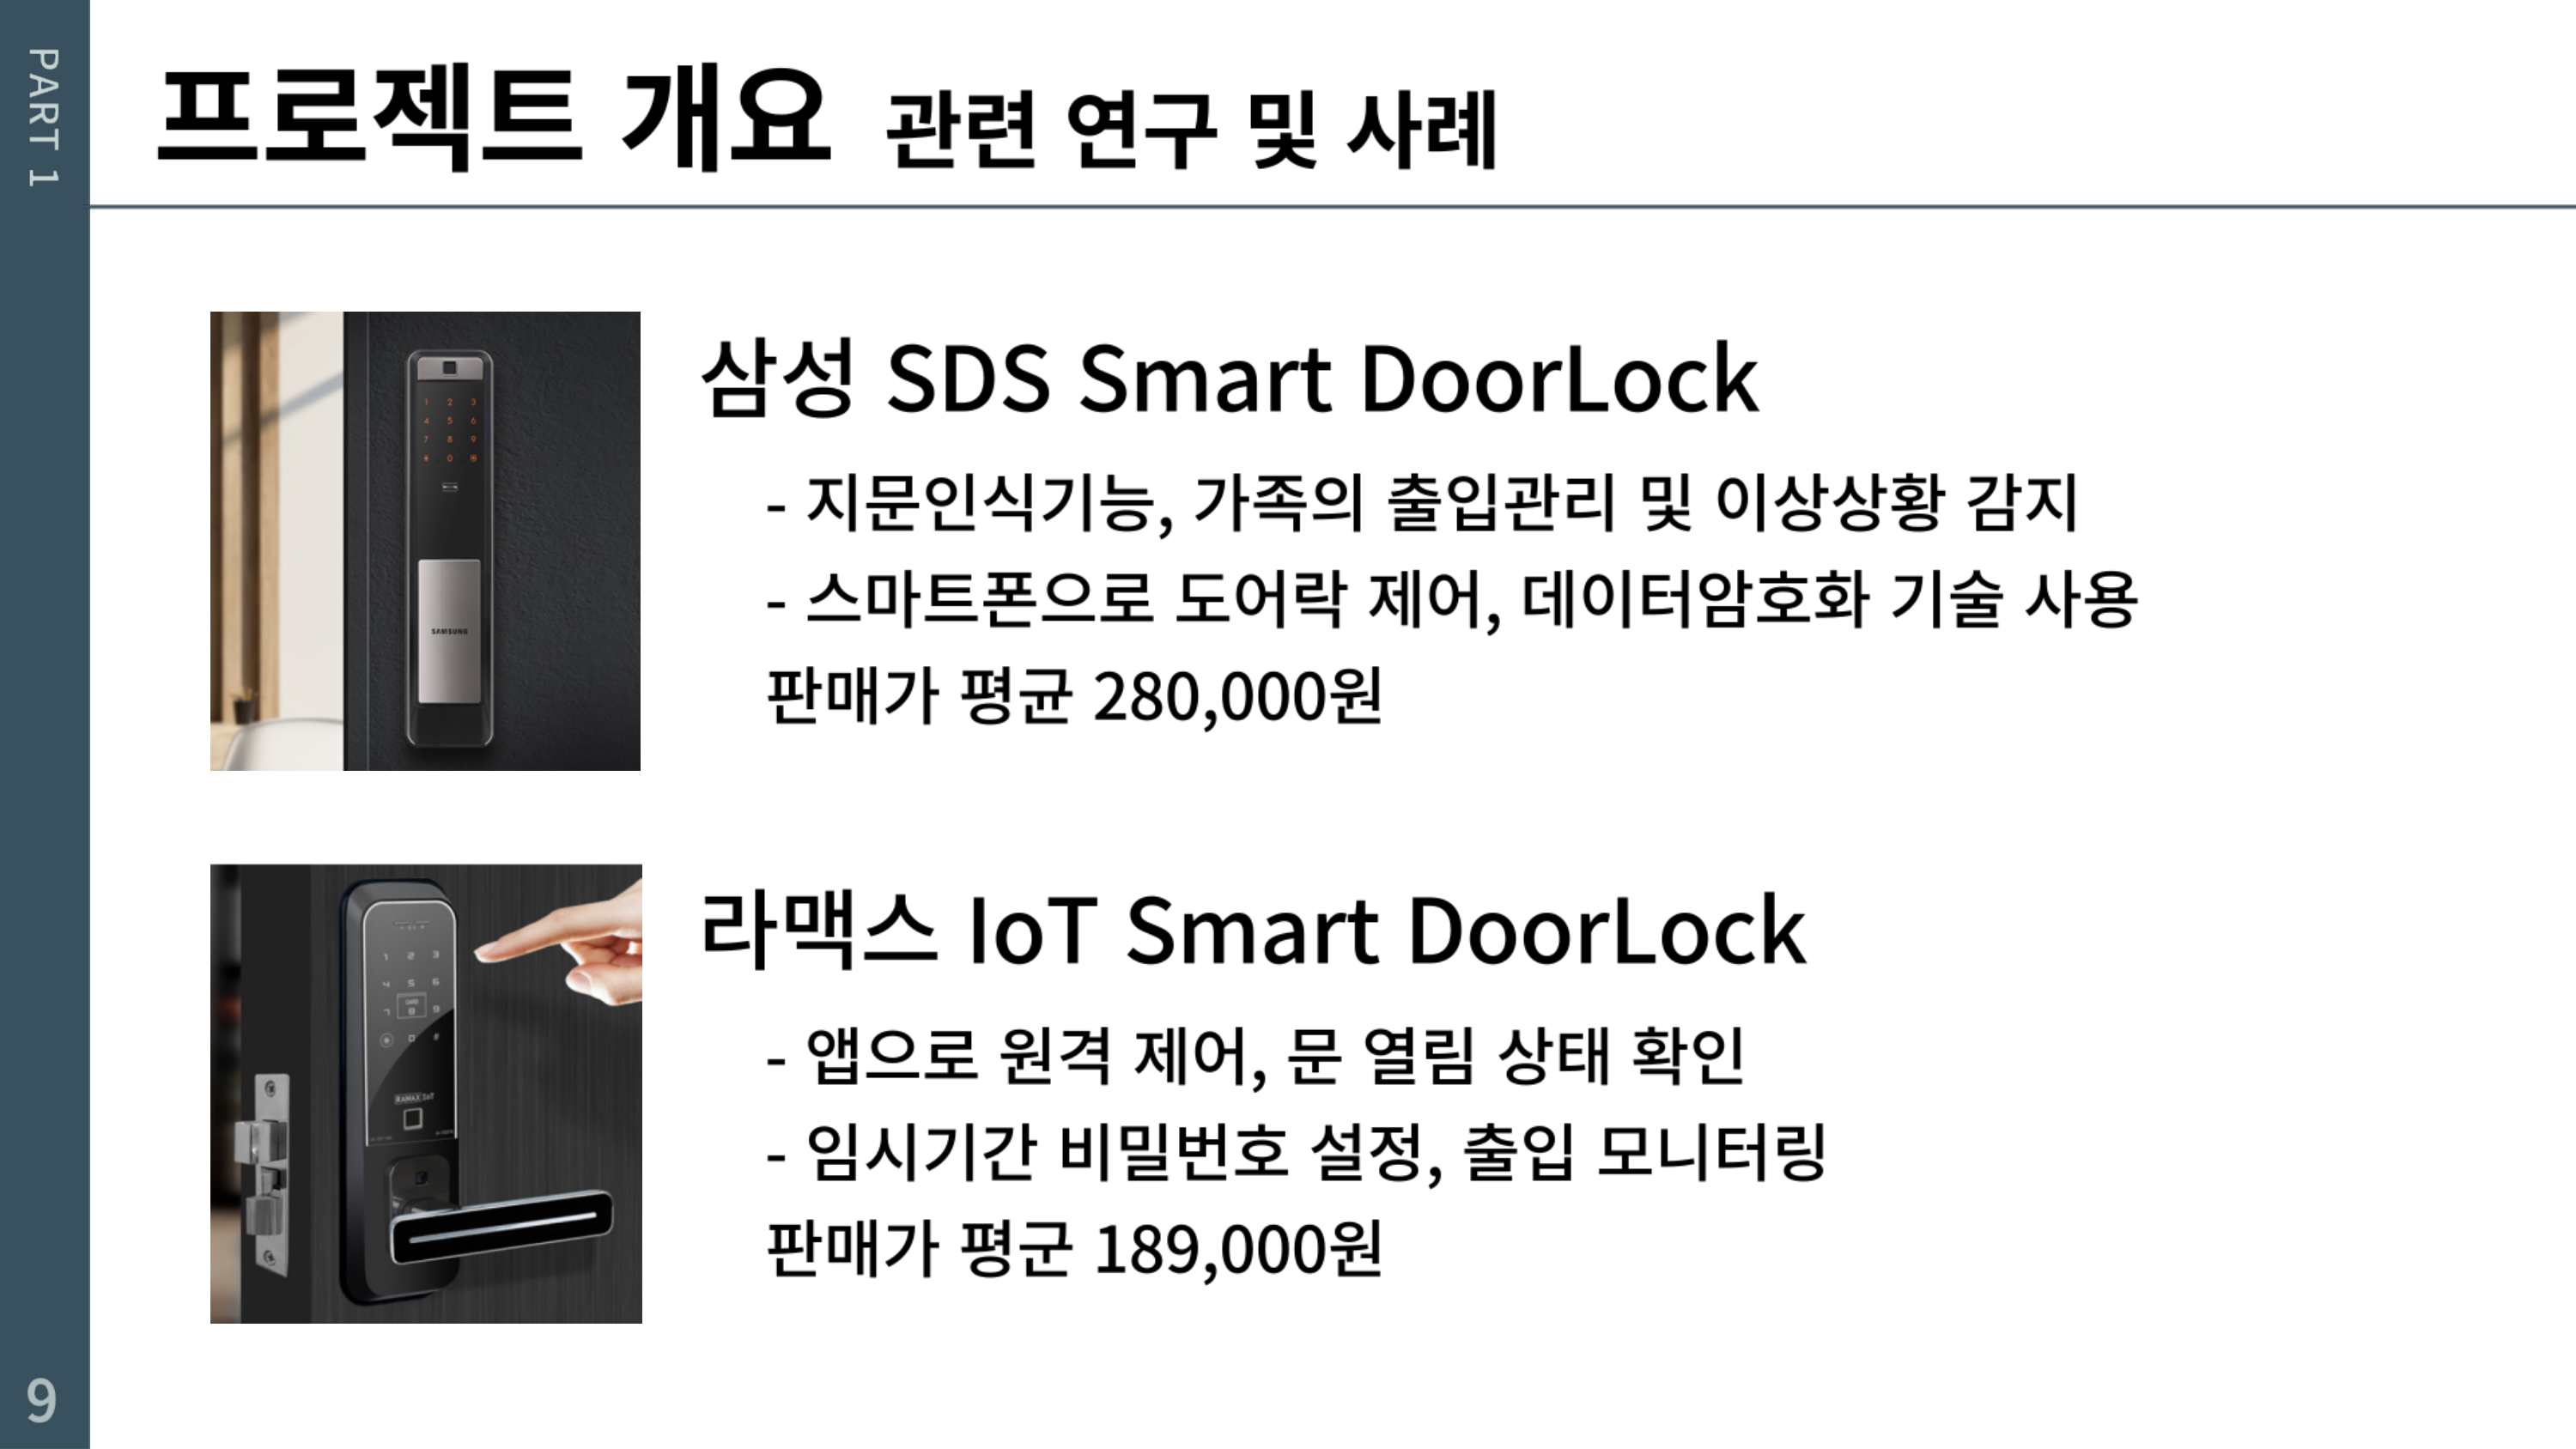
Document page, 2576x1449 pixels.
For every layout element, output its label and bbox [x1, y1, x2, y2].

picture [684, 850, 1854, 1317]
text_box [210, 312, 641, 772]
text_box [0, 0, 90, 1352]
picture [684, 298, 2168, 763]
text_box [210, 864, 642, 1325]
picture [90, 11, 2576, 227]
picture [0, 1349, 88, 1449]
text_box [82, 201, 132, 214]
text_box [1555, 201, 2576, 214]
